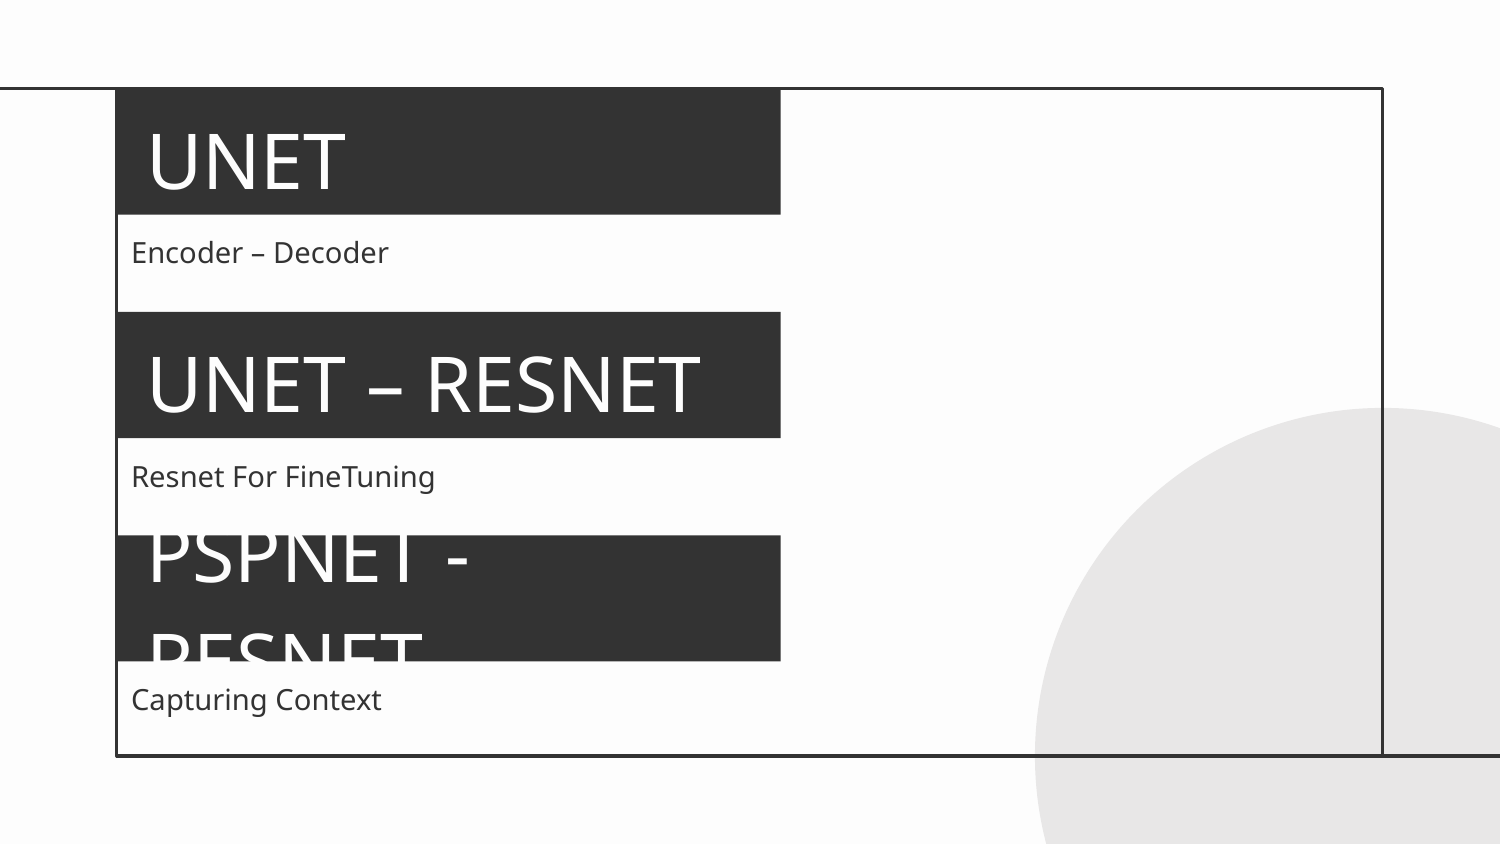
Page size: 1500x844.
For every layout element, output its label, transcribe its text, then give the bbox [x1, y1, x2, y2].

subtitle Encoder – Decoder [116, 215, 781, 282]
title UNET – RESNET [116, 311, 781, 438]
subtitle Capturing Context [116, 661, 781, 729]
subtitle Resnet For FineTuning [116, 438, 781, 506]
title UNET [116, 88, 781, 215]
title PSPNET - RESNET [116, 535, 781, 661]
